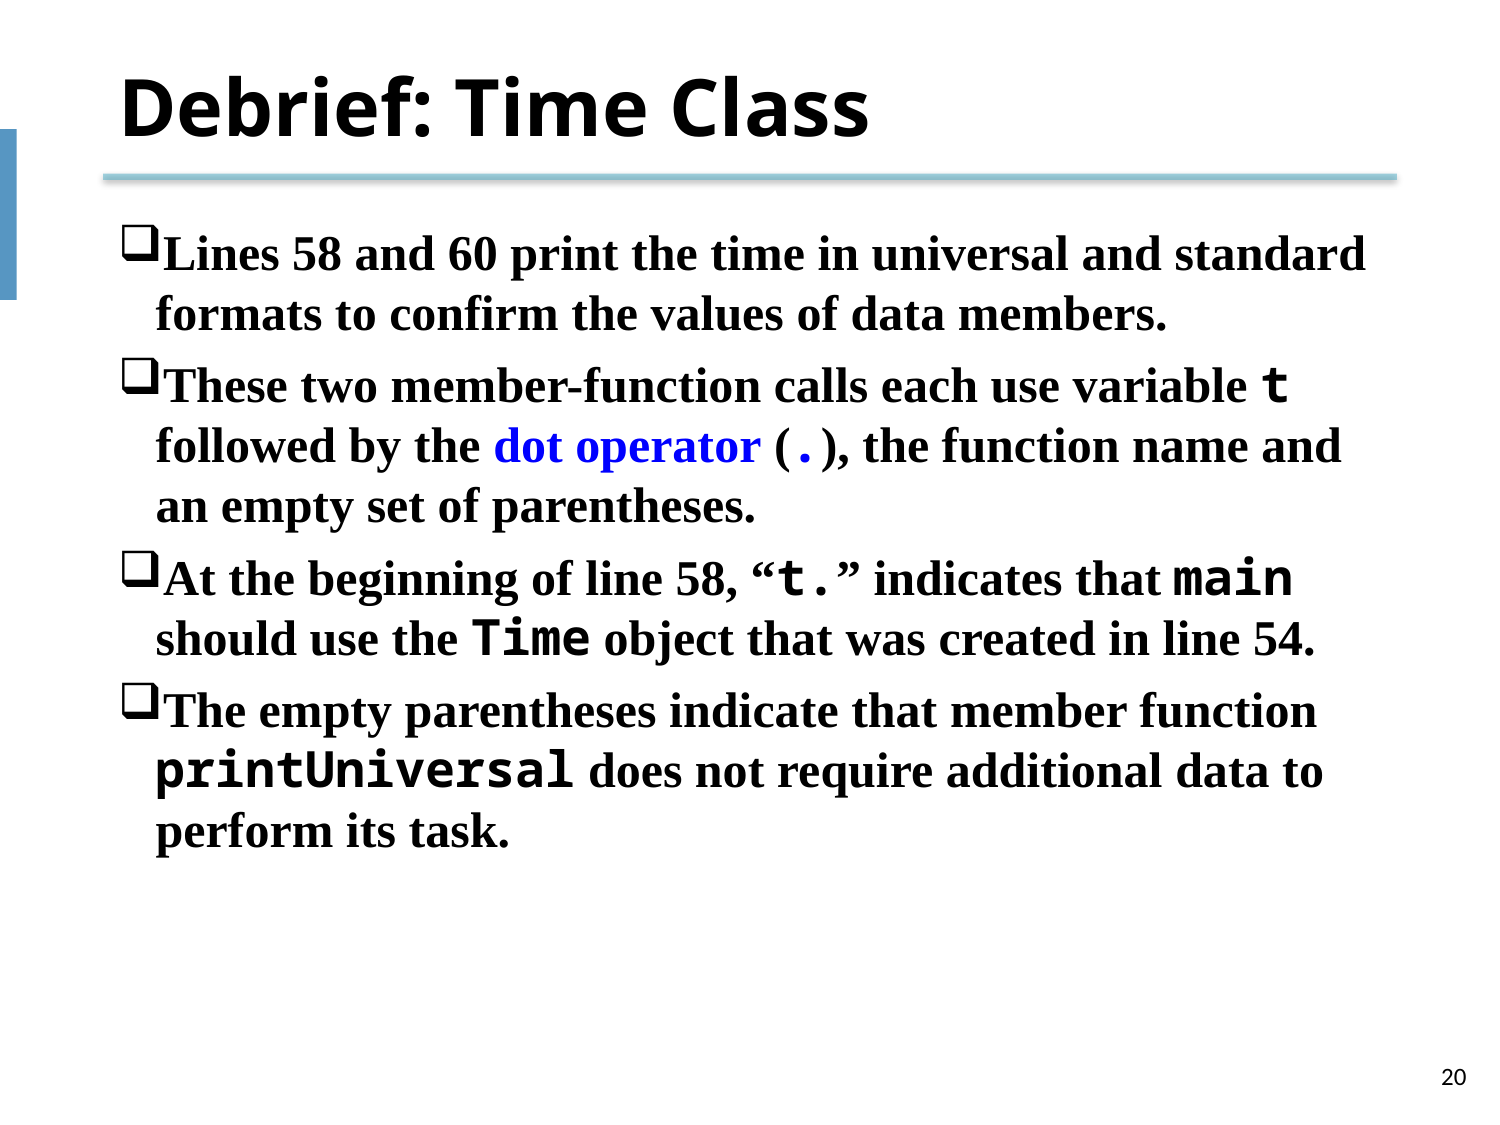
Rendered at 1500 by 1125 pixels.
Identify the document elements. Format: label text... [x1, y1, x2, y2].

title Debrief: Time Class [103, 25, 1397, 185]
list Lines 58 and 60 print the time in universal and standard formats to confirm the values of data members. These two member-function calls each use variable t followed by the dot operator (.), the function name and an empty set of parentheses. At the beginning of line 58, “t.” indicates that main should use the Time object that was created in line 54. The empty parentheses indicate that member function printUniversal does not require additional data to perform its task. [103, 212, 1397, 977]
slide_number 20 [1131, 1045, 1482, 1106]
